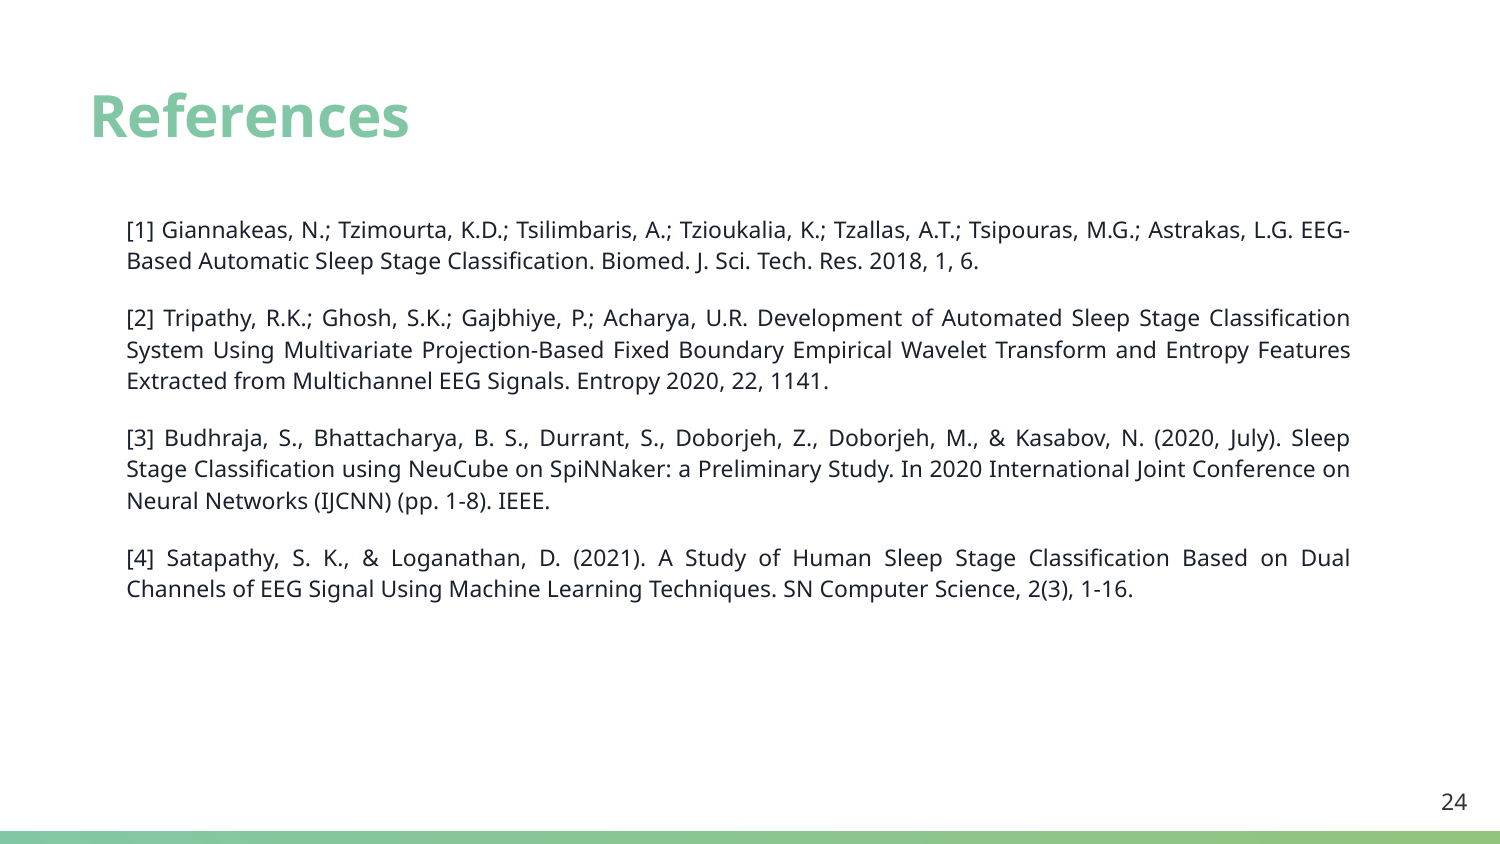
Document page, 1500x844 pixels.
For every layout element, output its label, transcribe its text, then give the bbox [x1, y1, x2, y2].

list [1] Giannakeas, N.; Tzimourta, K.D.; Tsilimbaris, A.; Tzioukalia, K.; Tzallas, A.T.; Tsipouras, M.G.; Astrakas, L.G. EEG-Based Automatic Sleep Stage Classification. Biomed. J. Sci. Tech. Res. 2018, 1, 6. [2] Tripathy, R.K.; Ghosh, S.K.; Gajbhiye, P.; Acharya, U.R. Development of Automated Sleep Stage Classification System Using Multivariate Projection-Based Fixed Boundary Empirical Wavelet Transform and Entropy Features Extracted from Multichannel EEG Signals. Entropy 2020, 22, 1141. [3] Budhraja, S., Bhattacharya, B. S., Durrant, S., Doborjeh, Z., Doborjeh, M., & Kasabov, N. (2020, July). Sleep Stage Classification using NeuCube on SpiNNaker: a Preliminary Study. In 2020 International Joint Conference on Neural Networks (IJCNN) (pp. 1-8). IEEE. [4] Satapathy, S. K., & Loganathan, D. (2021). A Study of Human Sleep Stage Classification Based on Dual Channels of EEG Signal Using Machine Learning Techniques. SN Computer Science, 2(3), 1-16. [111, 196, 1368, 710]
slide_number ‹#› [1409, 774, 1500, 831]
title References [74, 64, 1368, 156]
text_box [0, 831, 1500, 844]
